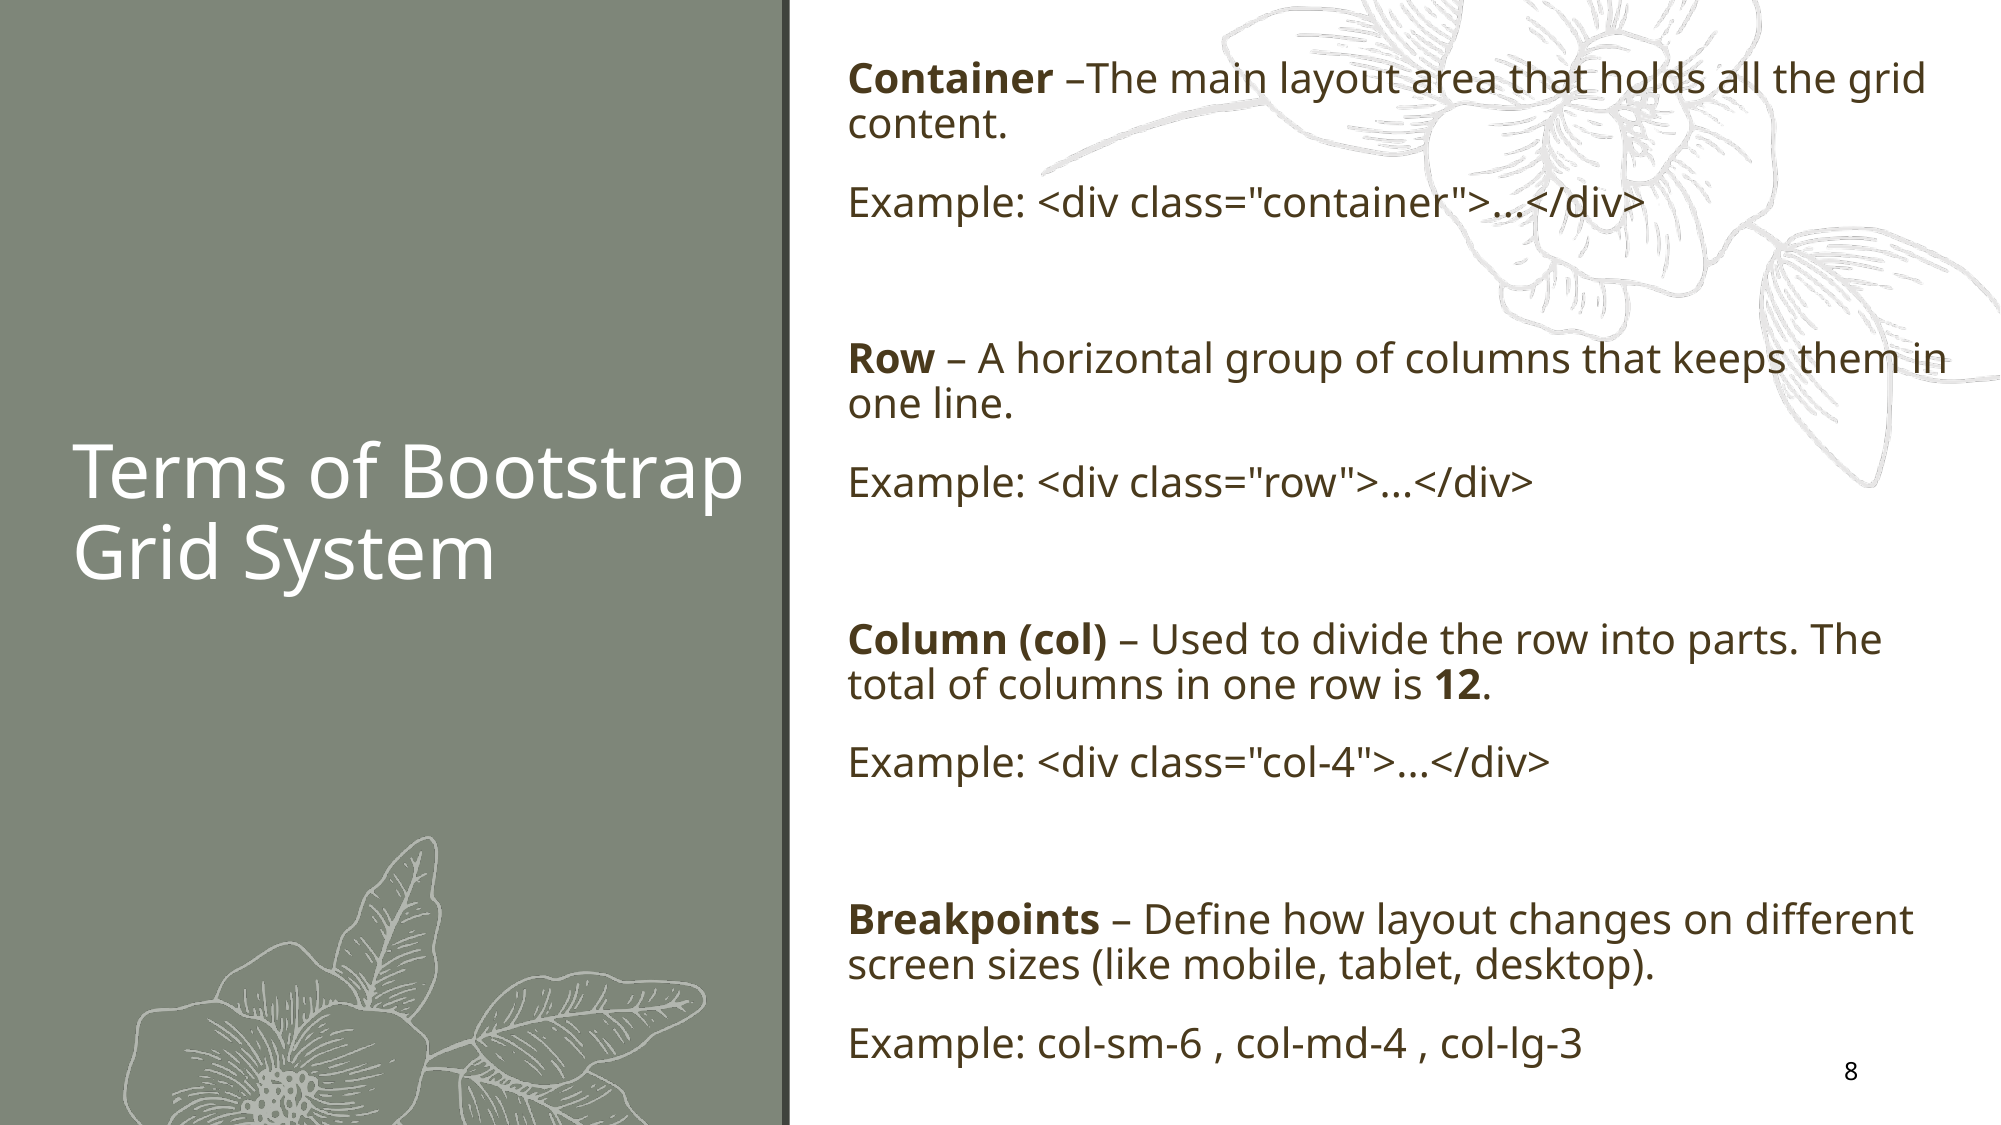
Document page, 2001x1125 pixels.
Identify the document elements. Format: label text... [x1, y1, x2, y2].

list Container –The main layout area that holds all the grid content. Example: <div class="container">...</div> Row – A horizontal group of columns that keeps them in one line. Example: <div class="row">...</div> Column (col) – Used to divide the row into parts. The total of columns in one row is 12. Example: <div class="col-4">...</div> Breakpoints – Define how layout changes on different screen sizes (like mobile, tablet, desktop). Example: col-sm-6 , col-md-4 , col-lg-3 [832, 50, 1972, 1103]
title Terms of Bootstrap Grid System [57, 231, 767, 890]
slide_number 8 [1744, 1042, 1874, 1103]
picture [1001, 0, 2001, 528]
picture [98, 890, 731, 1125]
